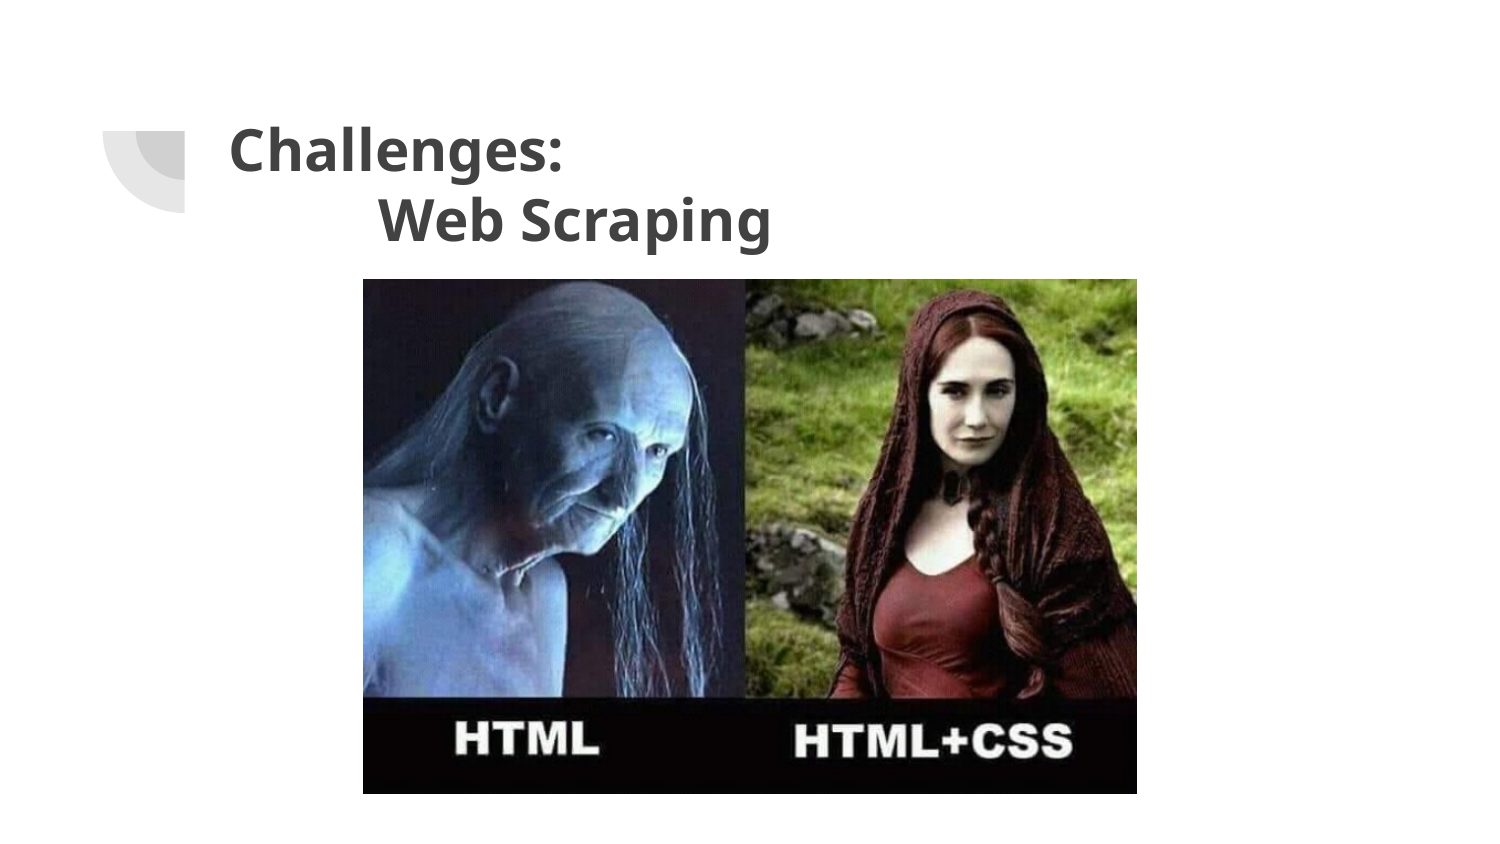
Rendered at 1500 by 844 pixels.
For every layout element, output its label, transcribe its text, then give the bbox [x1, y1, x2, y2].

picture [363, 279, 1137, 794]
title Challenges: Web Scraping [213, 98, 1368, 280]
